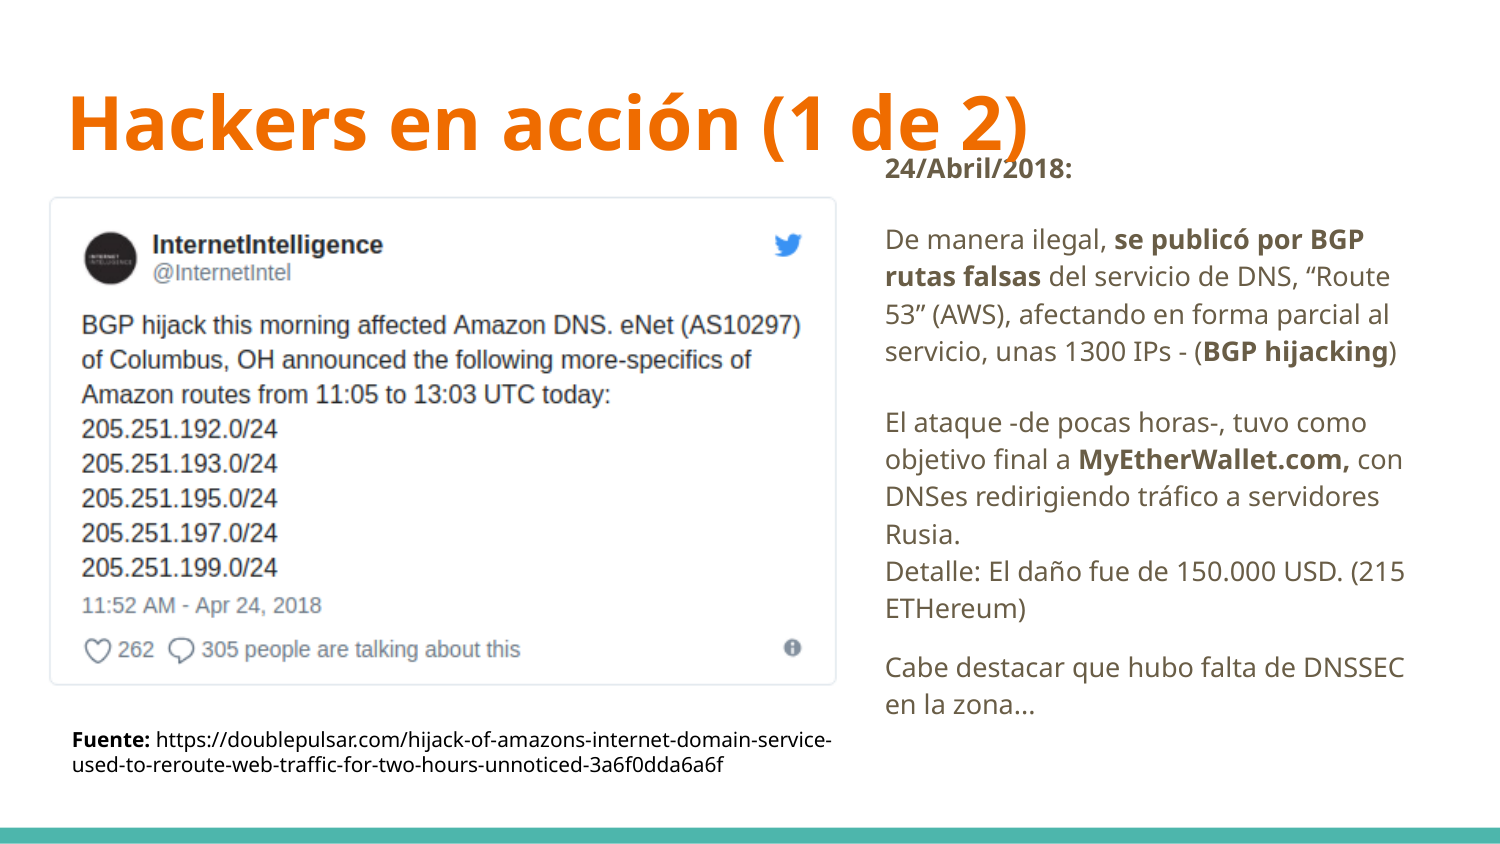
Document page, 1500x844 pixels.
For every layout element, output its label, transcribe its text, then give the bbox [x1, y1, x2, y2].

list 24/Abril/2018: De manera ilegal, se publicó por BGP rutas falsas del servicio de DNS, “Route 53” (AWS), afectando en forma parcial al servicio, unas 1300 IPs - (BGP hijacking) El ataque -de pocas horas-, tuvo como objetivo final a MyEtherWallet.com, con DNSes redirigiendo tráfico a servidores Rusia. Detalle: El daño fue de 150.000 USD. (215 ETHereum) Cabe destacar que hubo falta de DNSSEC en la zona... [869, 177, 1421, 804]
text_box Fuente: https://doublepulsar.com/hijack-of-amazons-internet-domain-service-used-to-reroute-web-traffic-for-two-hours-unnoticed-3a6f0dda6a6f [56, 712, 870, 802]
title Hackers en acción (1 de 2) [51, 60, 1449, 177]
picture [40, 186, 848, 700]
